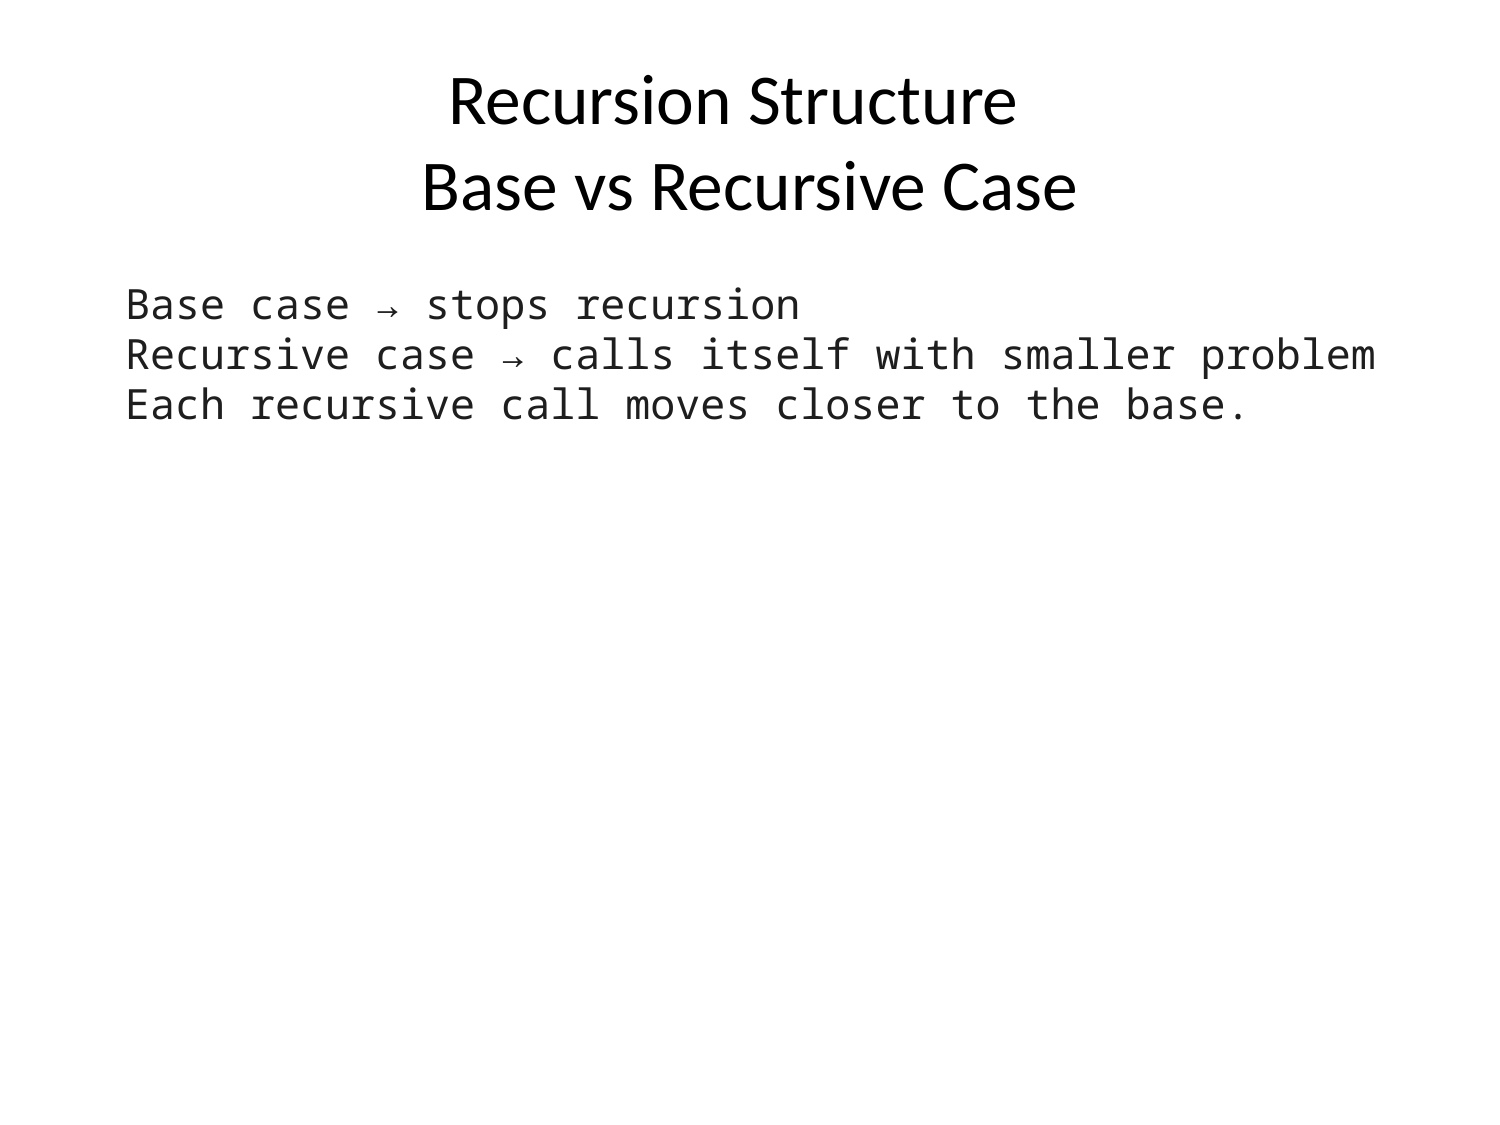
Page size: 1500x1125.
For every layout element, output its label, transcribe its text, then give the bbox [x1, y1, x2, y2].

text_box Base case → stops recursion Recursive case → calls itself with smaller problem Each recursive call moves closer to the base. [110, 224, 1390, 435]
title Recursion Structure Base vs Recursive Case [75, 45, 1425, 233]
